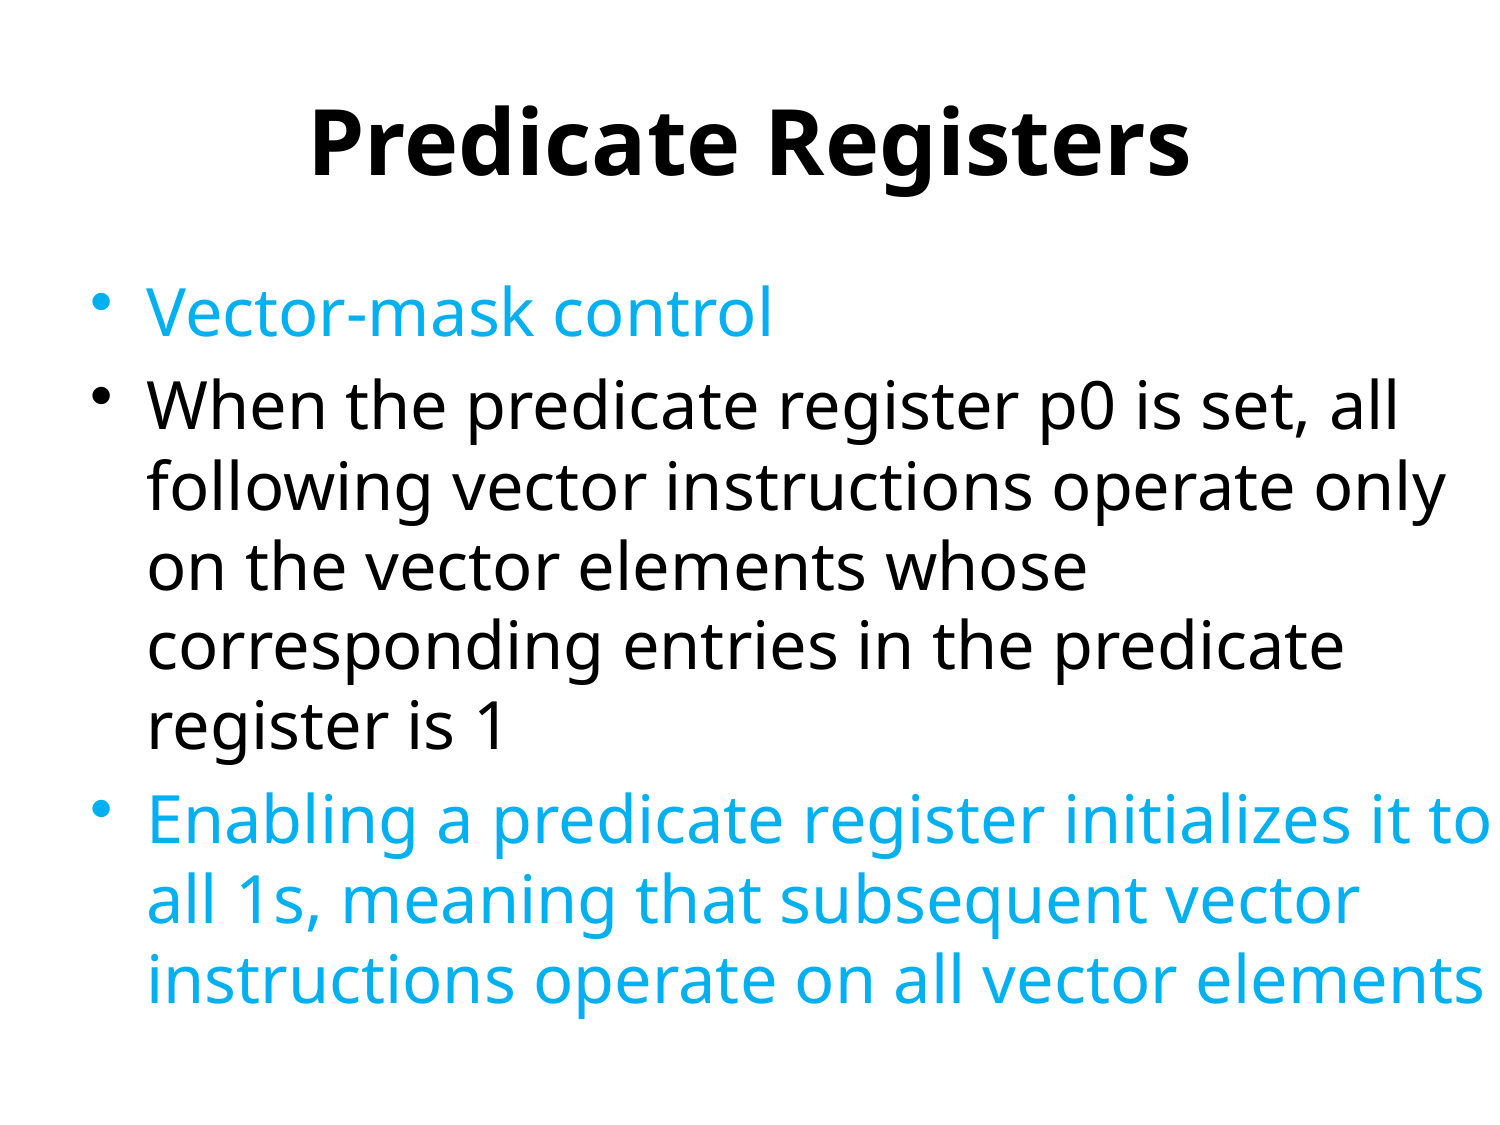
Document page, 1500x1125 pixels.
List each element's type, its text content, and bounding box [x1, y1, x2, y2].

list Vector-mask control When the predicate register p0 is set, all following vector instructions operate only on the vector elements whose corresponding entries in the predicate register is 1 Enabling a predicate register initializes it to all 1s, meaning that subsequent vector instructions operate on all vector elements [75, 262, 1500, 1125]
title Predicate Registers [0, 45, 1500, 233]
